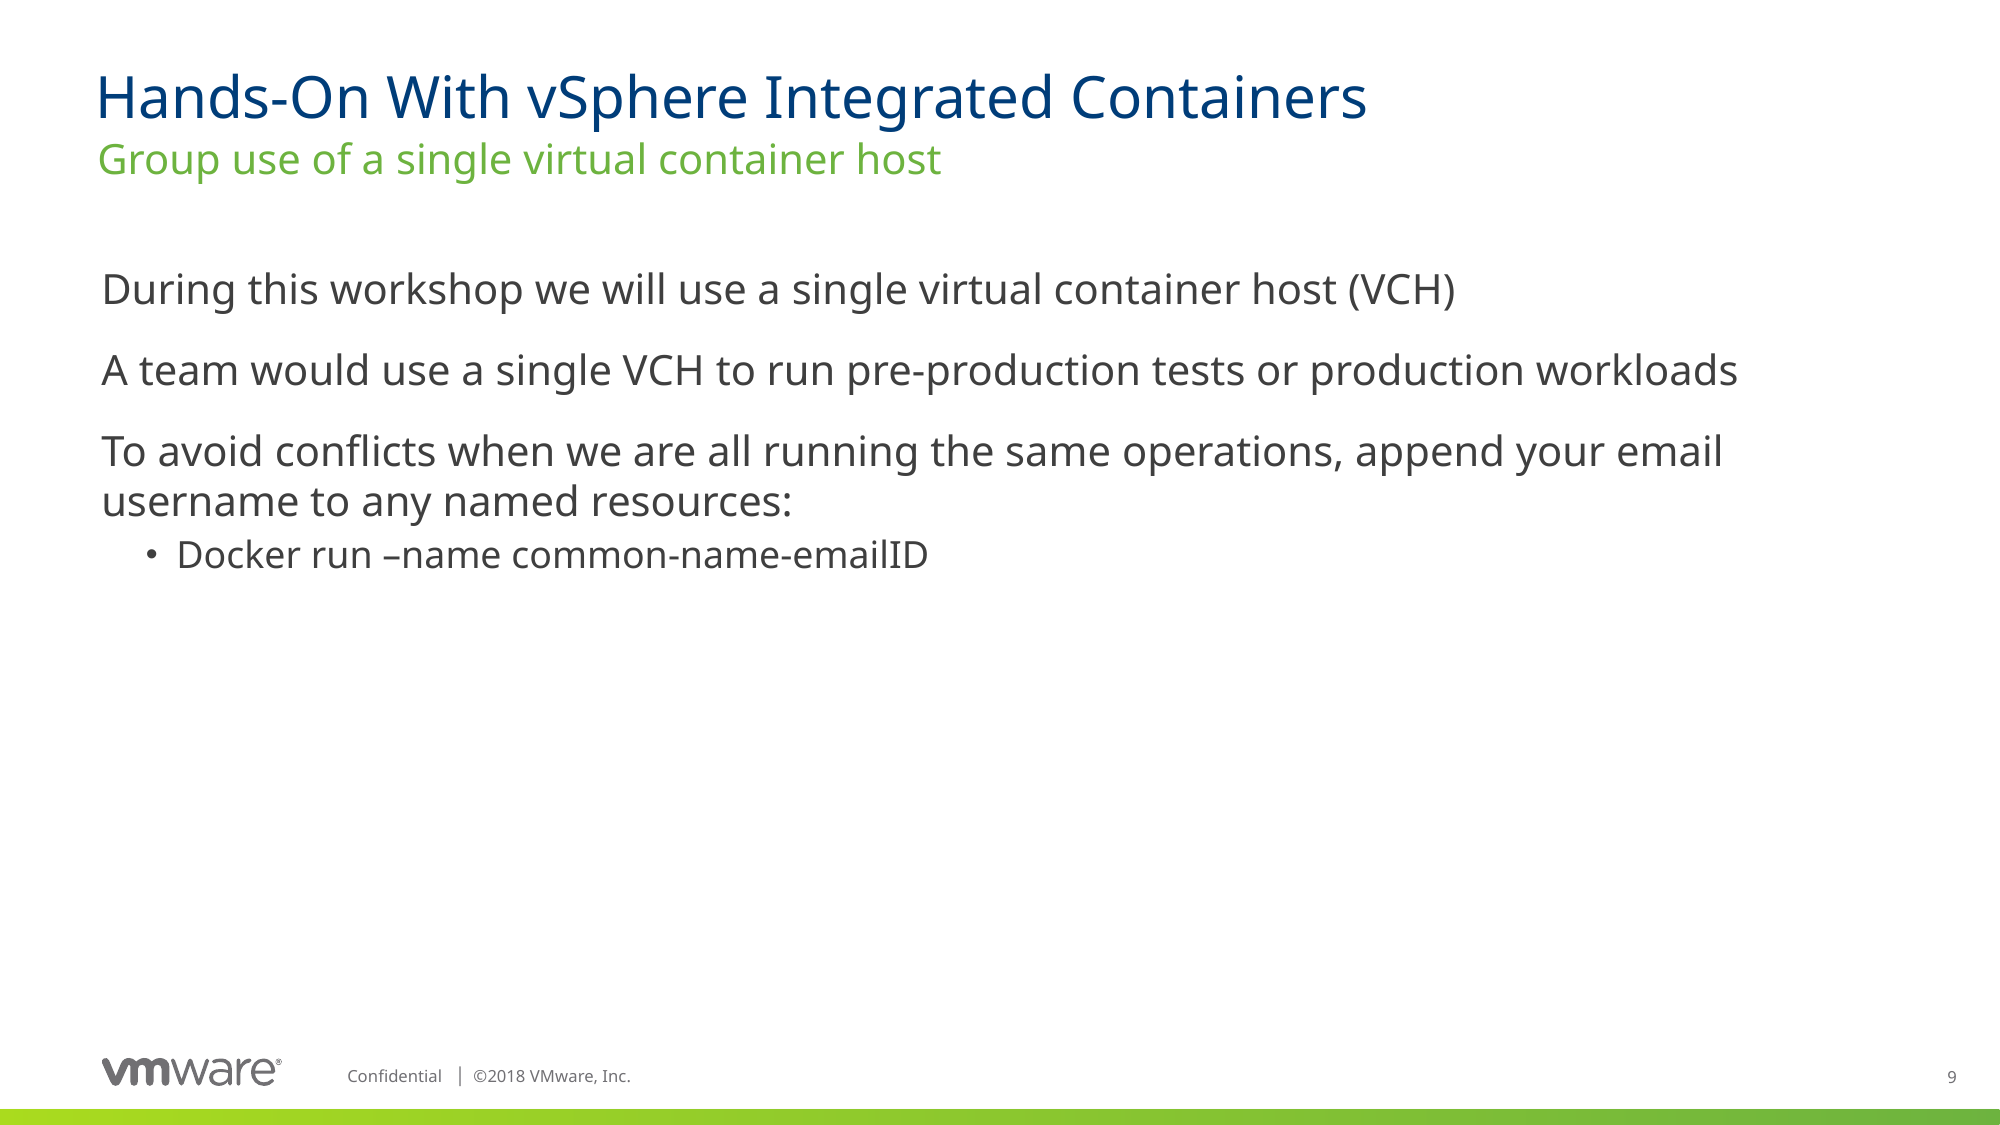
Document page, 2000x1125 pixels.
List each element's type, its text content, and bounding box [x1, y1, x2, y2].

title Hands-On With vSphere Integrated Containers [95, 67, 1900, 131]
subtitle Group use of a single virtual container host [97, 133, 1900, 174]
list During this workshop we will use a single virtual container host (VCH) A team would use a single VCH to run pre-production tests or production workloads To avoid conflicts when we are all running the same operations, append your email username to any named resources: Docker run –name common-name-emailID [101, 262, 1902, 1013]
